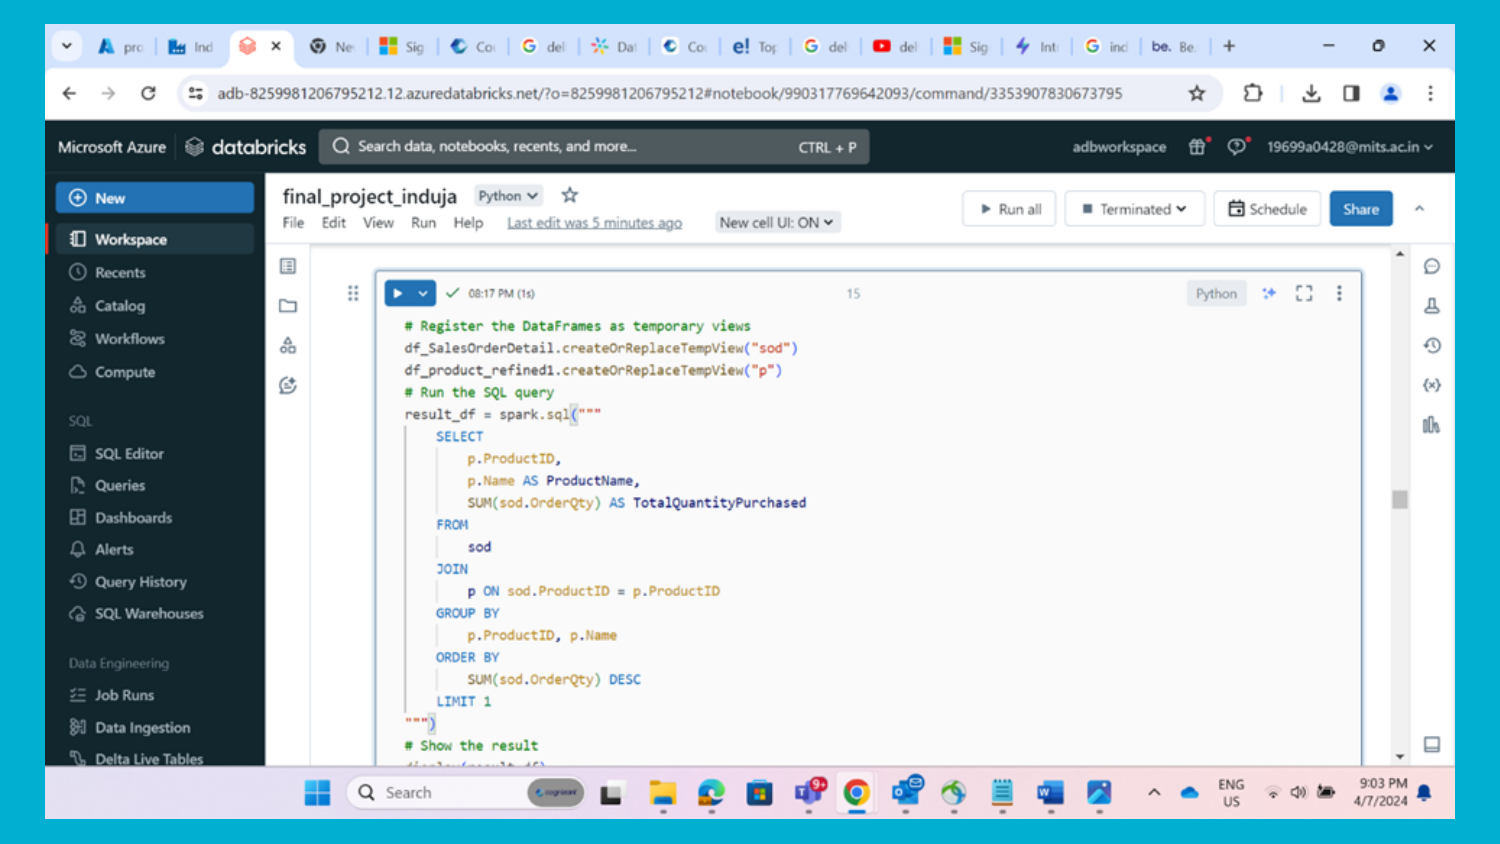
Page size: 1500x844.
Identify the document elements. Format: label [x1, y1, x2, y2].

picture [44, 24, 1455, 819]
